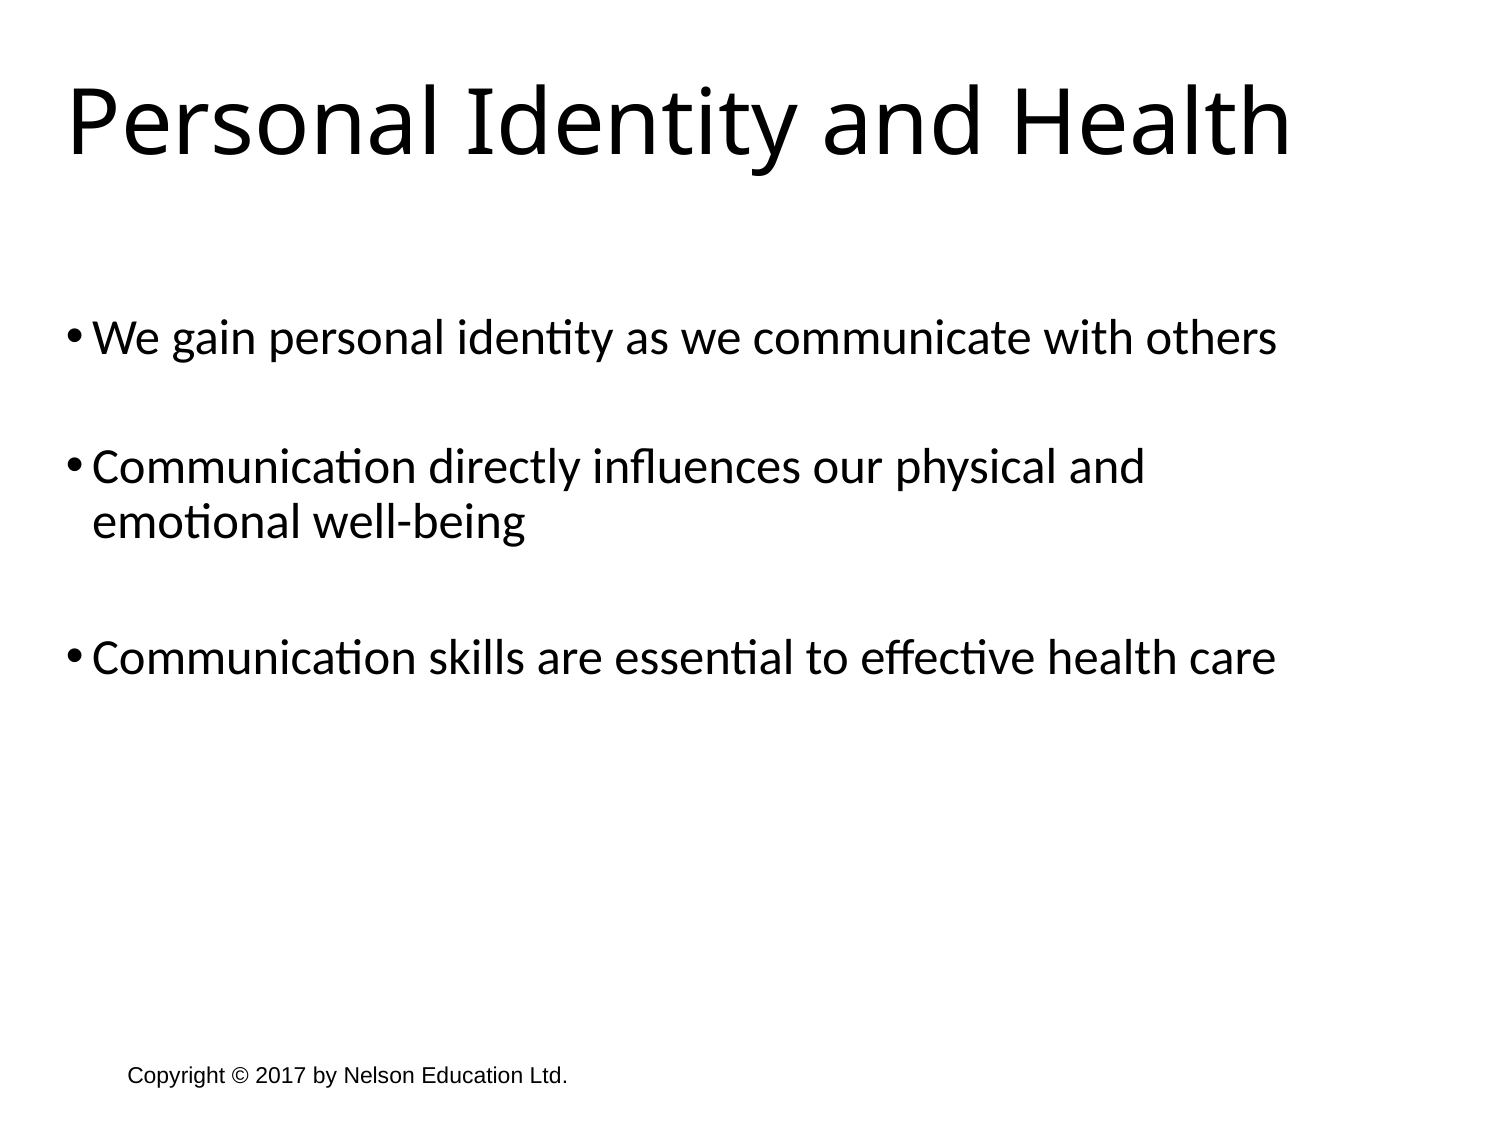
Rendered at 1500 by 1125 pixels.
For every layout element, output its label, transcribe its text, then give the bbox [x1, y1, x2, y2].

list We gain personal identity as we communicate with others Communication directly influences our physical and emotional well-being Communication skills are essential to effective health care [50, 303, 1309, 787]
text_box Personal Identity and Health [50, 67, 1424, 197]
